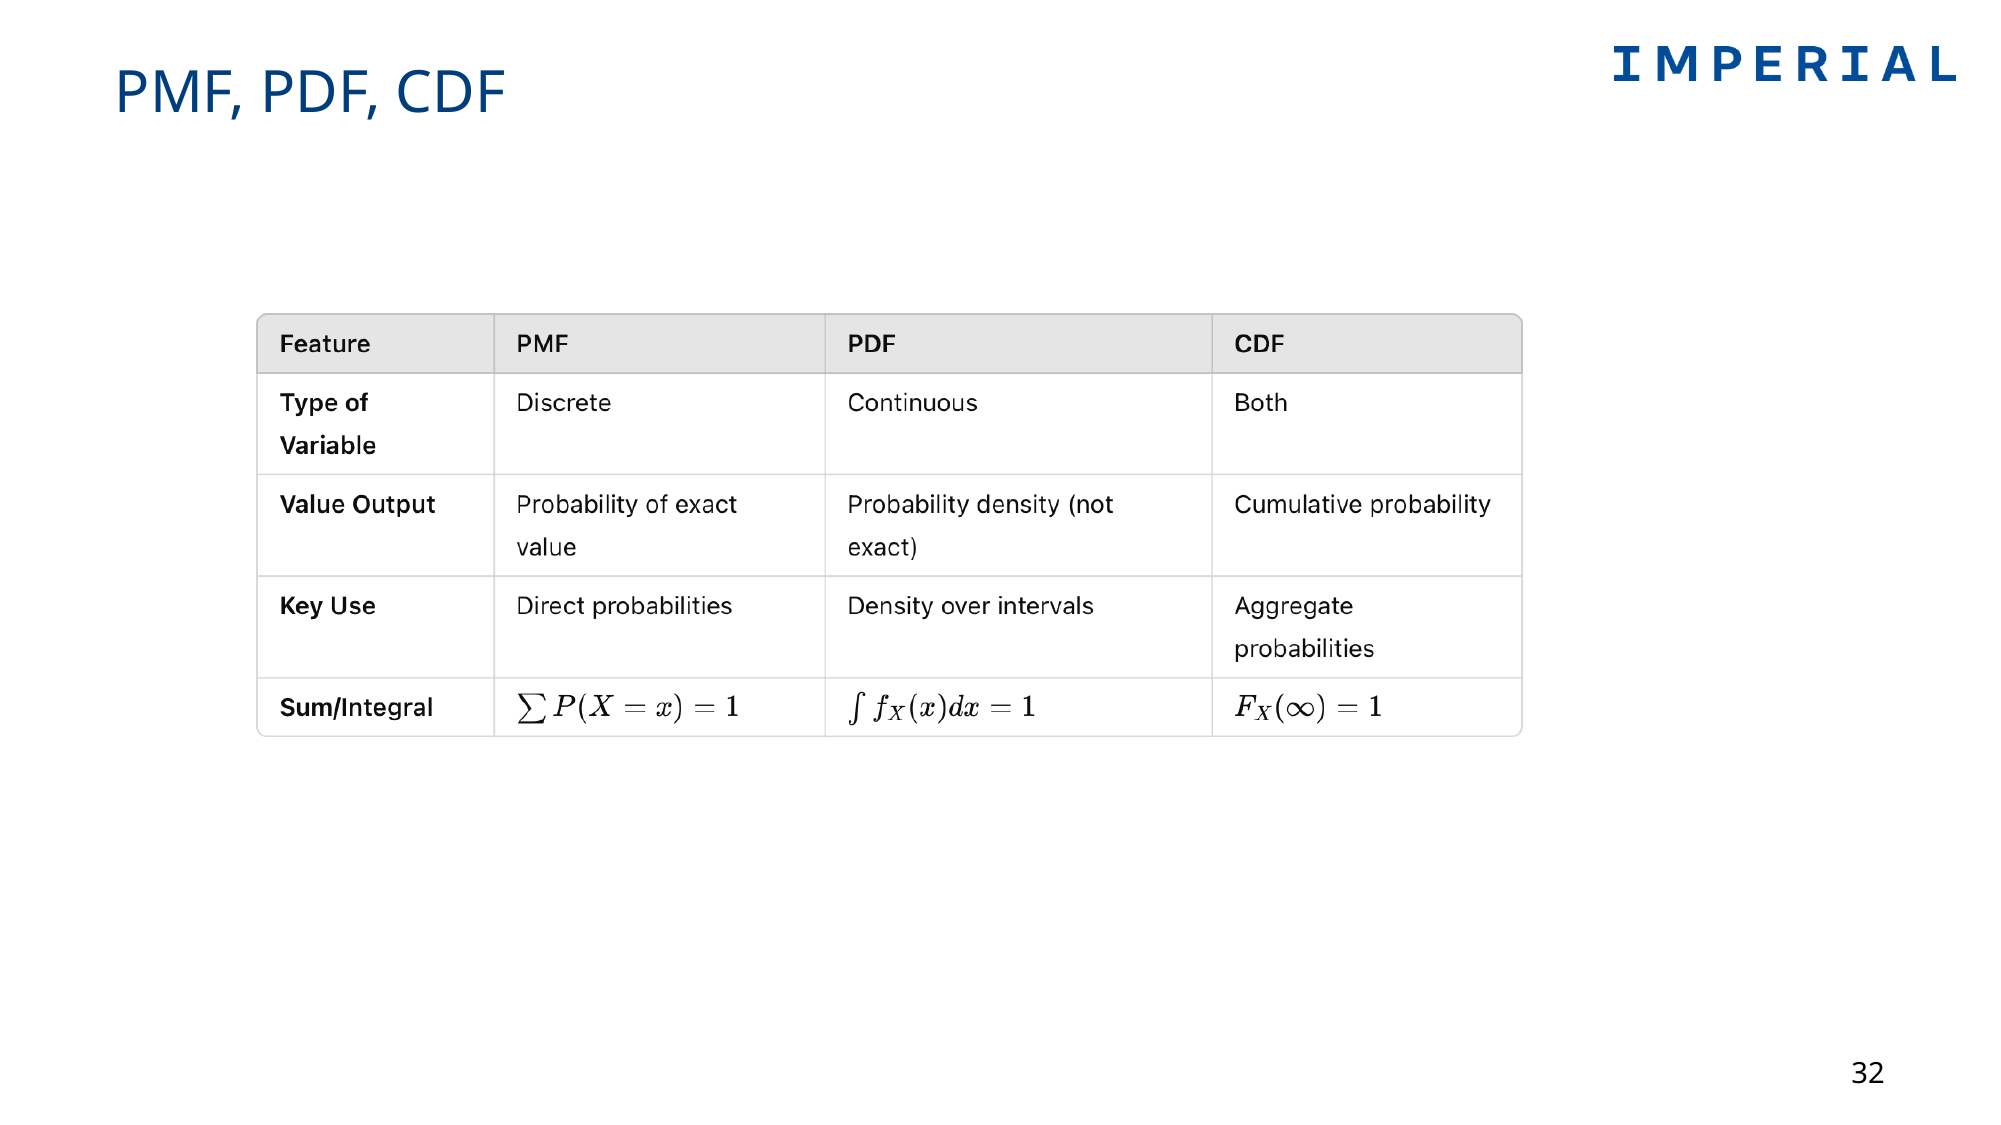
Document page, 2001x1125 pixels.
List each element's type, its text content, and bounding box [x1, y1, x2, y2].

title PMF, PDF, CDF [99, 0, 1900, 184]
picture [1900, 46, 1956, 81]
slide_number 32 [1433, 1046, 1901, 1103]
picture [222, 294, 1549, 752]
